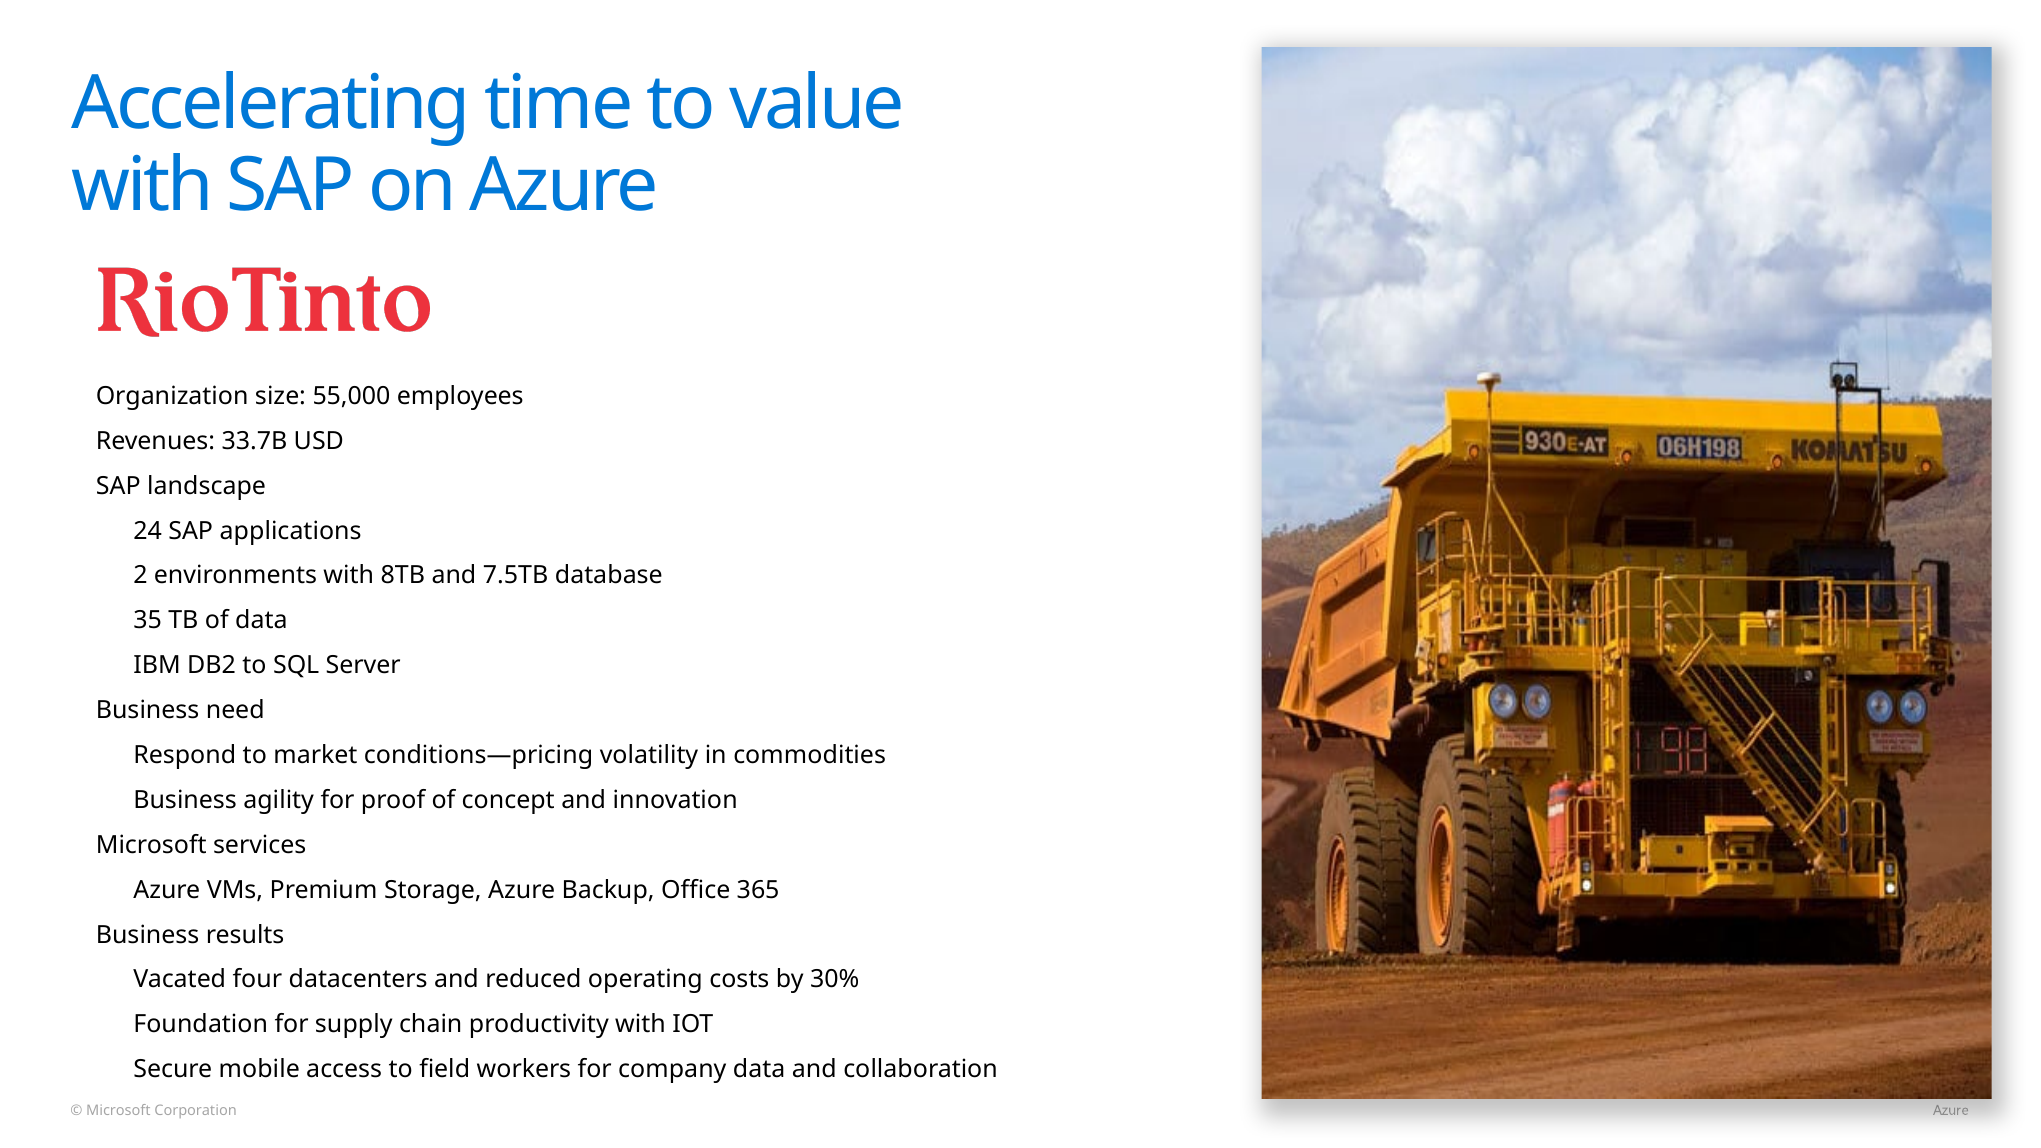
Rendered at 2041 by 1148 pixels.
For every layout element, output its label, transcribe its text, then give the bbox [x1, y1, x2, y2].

picture [95, 265, 433, 339]
list Organization size: 55,000 employees Revenues: 33.7B USD SAP landscape 24 SAP applications 2 environments with 8TB and 7.5TB database 35 TB of data IBM DB2 to SQL Server Business need Respond to market conditions—pricing volatility in commodities Business agility for proof of concept and innovation Microsoft services Azure VMs, Premium Storage, Azure Backup, Office 365 Business results Vacated four datacenters and reduced operating costs by 30% Foundation for supply chain productivity with IOT Secure mobile access to field workers for company data and collaboration [95, 364, 1163, 1086]
title Accelerating time to value with SAP on Azure [71, 37, 1969, 165]
picture [1261, 47, 1992, 1099]
